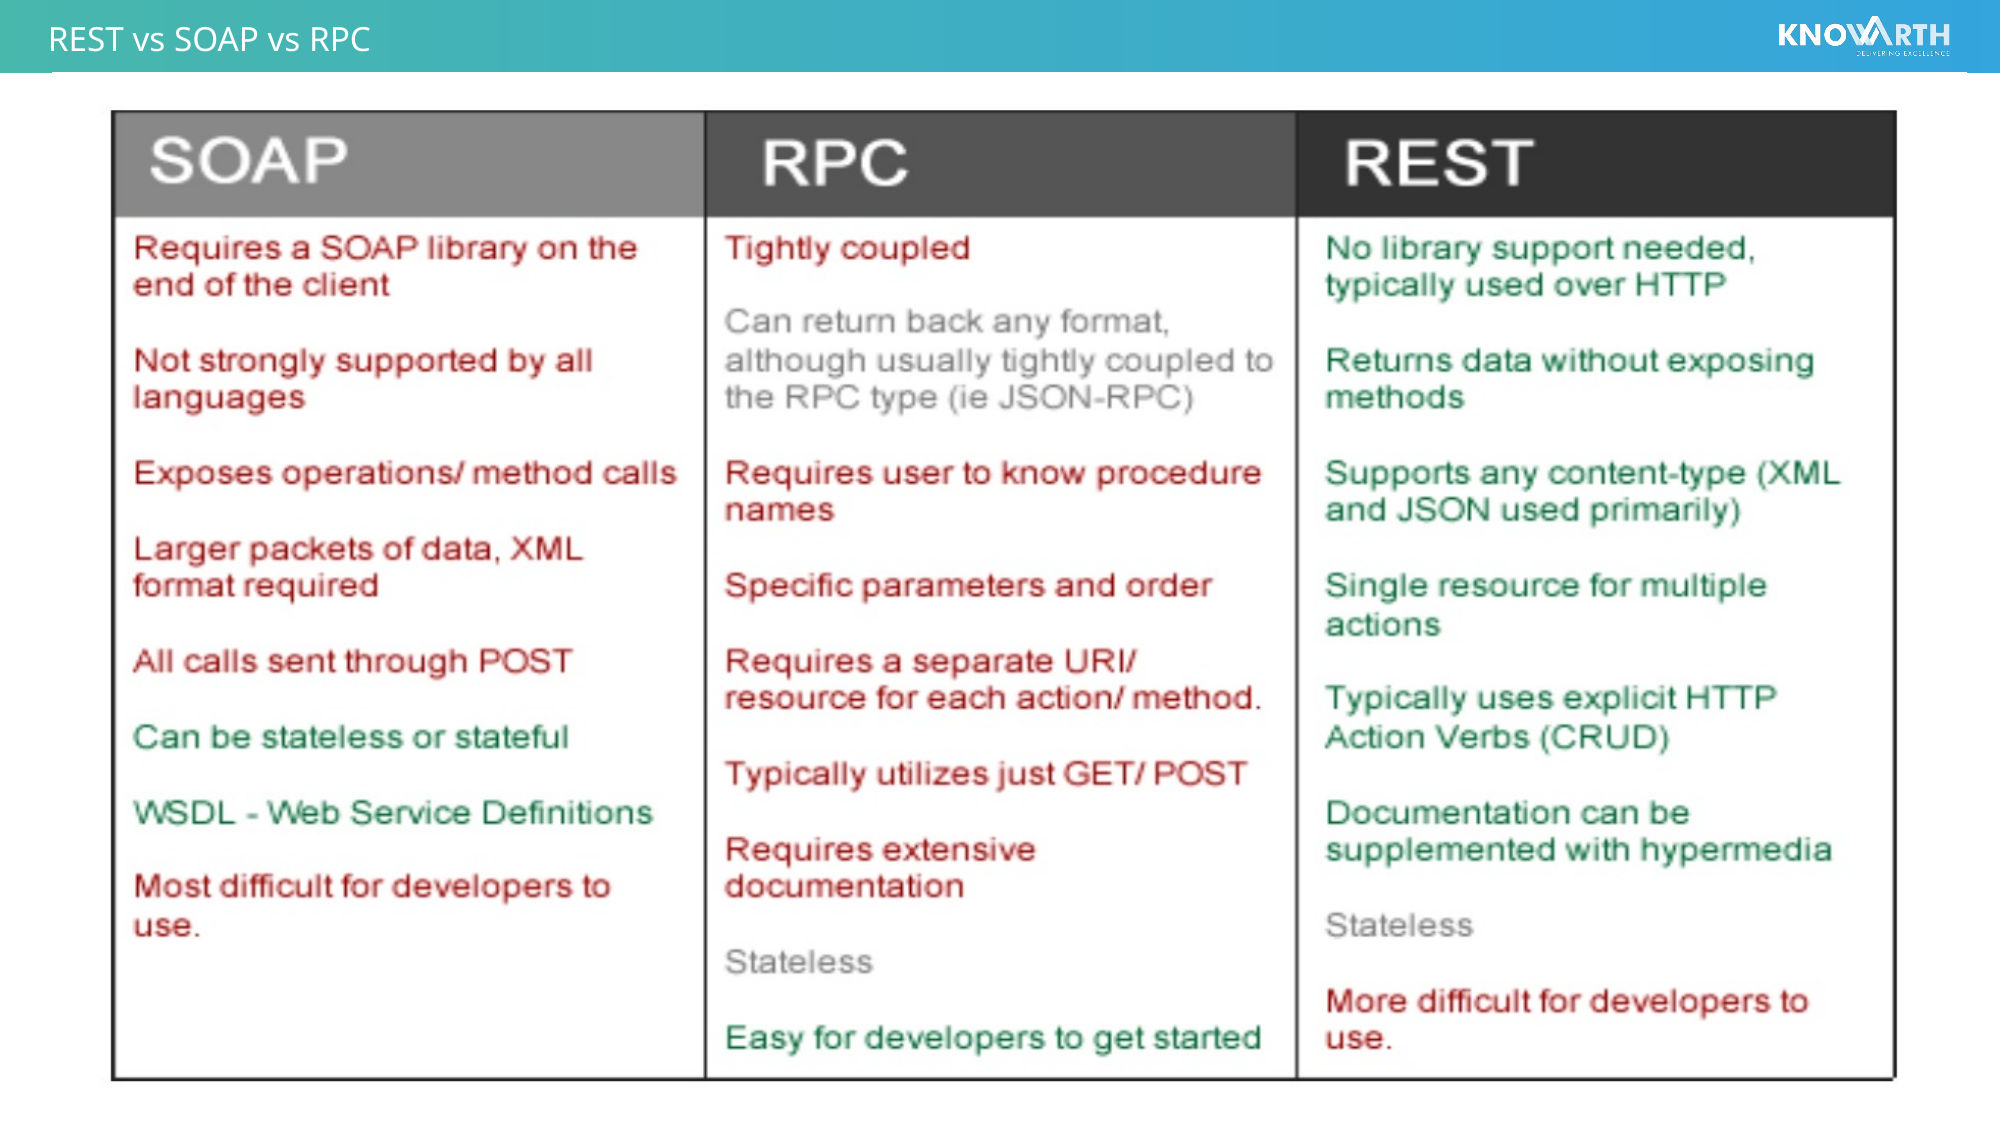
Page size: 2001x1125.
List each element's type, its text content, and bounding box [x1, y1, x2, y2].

picture [1779, 16, 1950, 57]
title REST vs SOAP vs RPC [32, 8, 1725, 73]
picture [51, 72, 1968, 1125]
